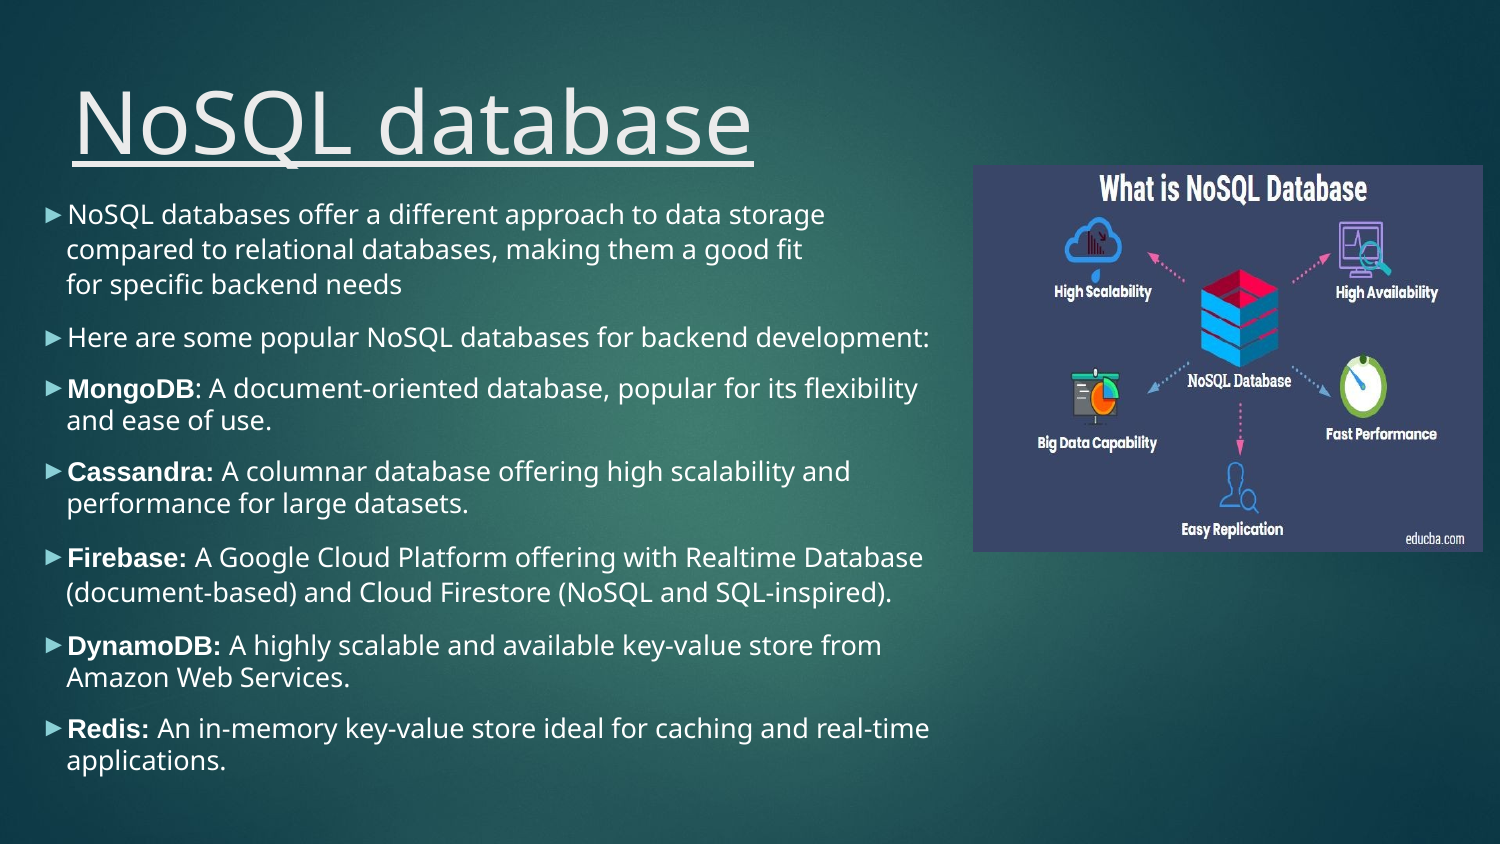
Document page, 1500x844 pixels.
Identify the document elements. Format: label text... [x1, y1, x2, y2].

title NoSQL database [70, 64, 763, 192]
picture [0, 0, 1500, 844]
text_box NoSQL databases offer a different approach to data storage compared to relational databases, making them a good fit for specific backend needs Here are some popular NoSQL databases for backend development: MongoDB: A document-oriented database, popular for its flexibility and ease of use. Cassandra: A columnar database offering high scalability and performance for large datasets. Firebase: A Google Cloud Platform offering with Realtime Database (document-based) and Cloud Firestore (NoSQL and SQL-inspired). DynamoDB: A highly scalable and available key-value store from Amazon Web Services. Redis: An in-memory key-value store ideal for caching and real-time applications. [38, 192, 959, 777]
